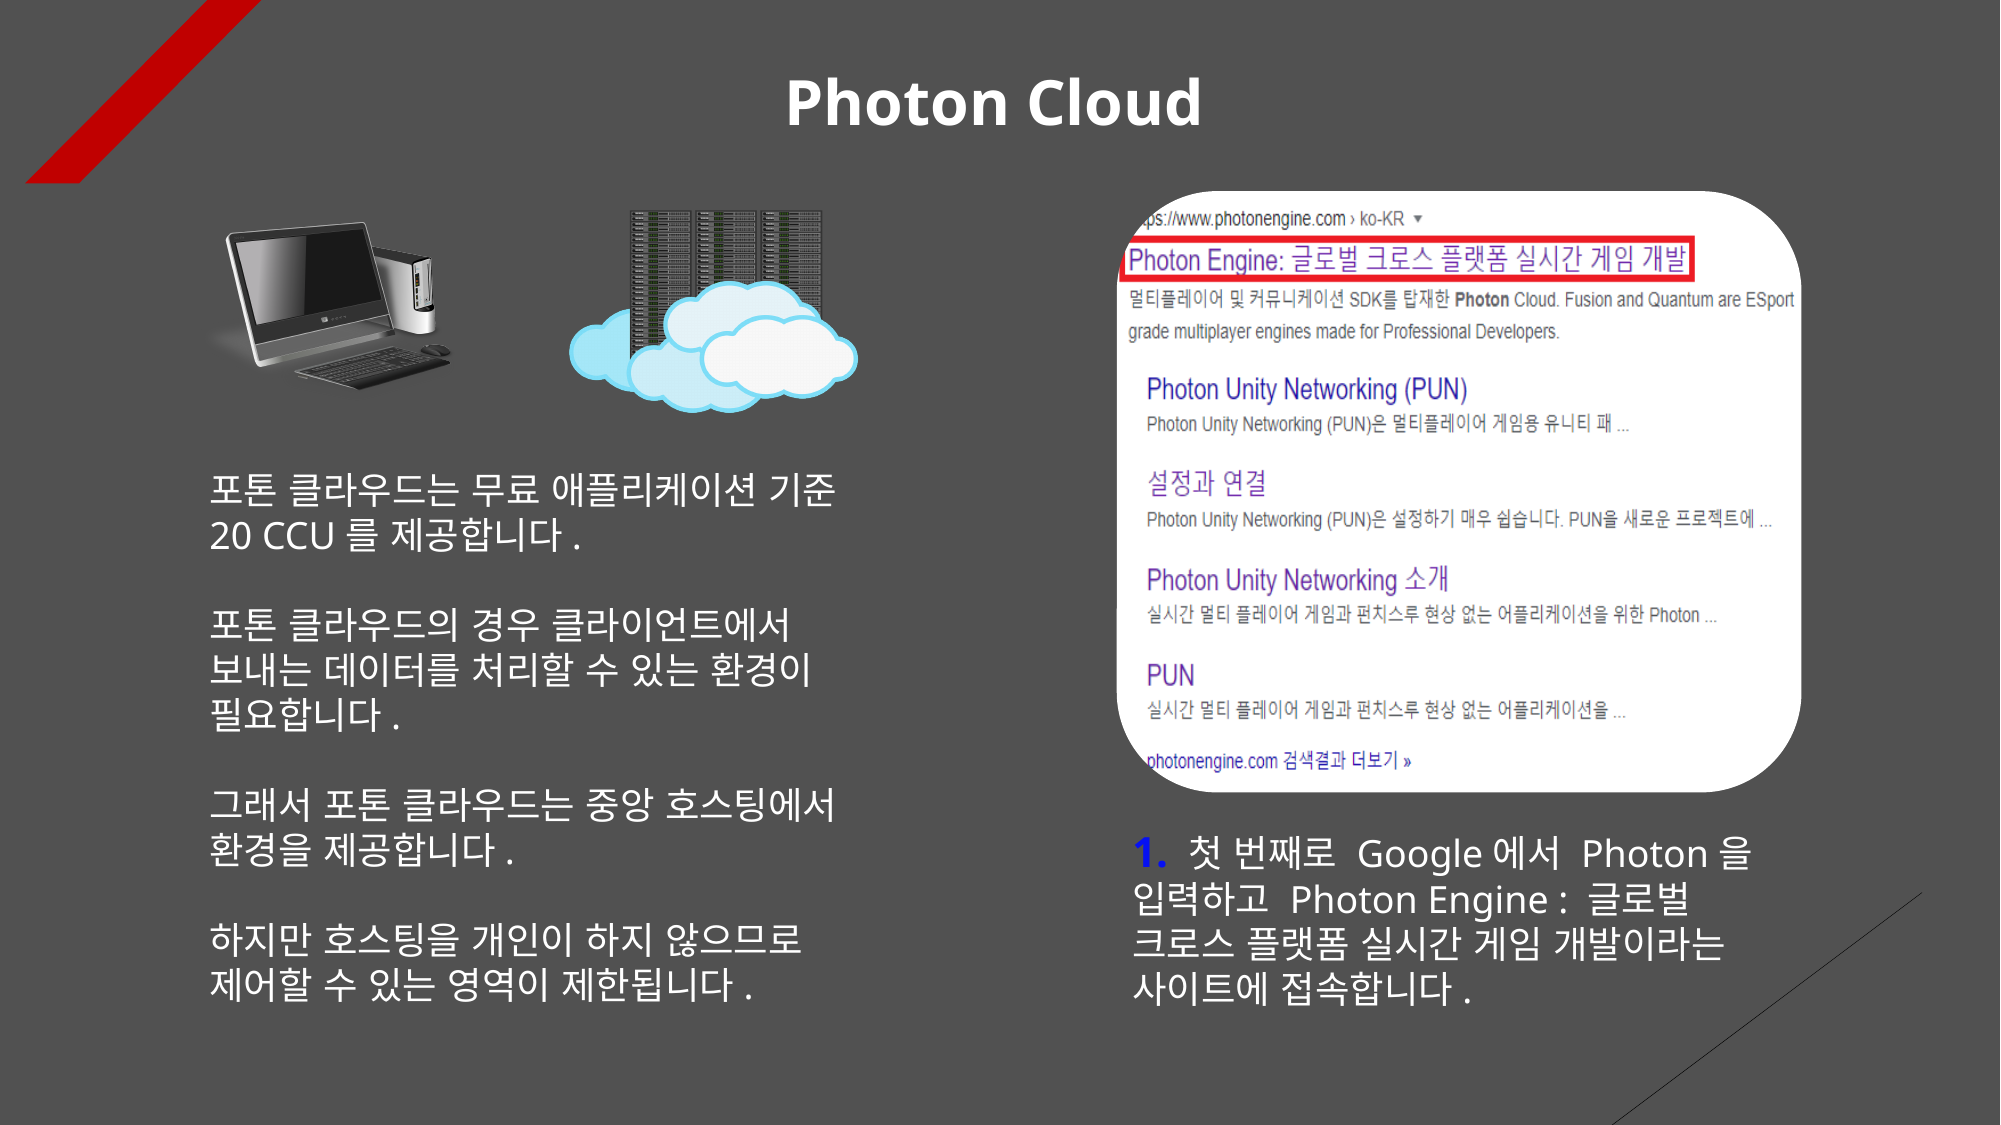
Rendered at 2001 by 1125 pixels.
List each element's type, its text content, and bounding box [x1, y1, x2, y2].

picture [1116, 191, 1802, 793]
text_box 포톤 클라우드는 무료 애플리케이션 기준 20 CCU를 제공합니다. 포톤 클라우드의 경우 클라이언트에서 보내는 데이터를 처리할 수 있는 환경이 필요합니다. 그래서 포톤 클라우드는 중앙 호스팅에서 환경을 제공합니다. 하지만 호스팅을 개인이 하지 않으므로 제어할 수 있는 영역이 제한됩니다. [194, 459, 880, 1016]
text_box 1. 첫 번째로 Google에서 Photon을 입력하고 Photon Engine : 글로벌 크로스 플랫폼 실시간 게임 개발이라는 사이트에 접속합니다. [1117, 817, 1803, 1019]
text_box Photon Cloud [769, 54, 1231, 146]
picture [195, 222, 458, 401]
picture [539, 190, 887, 433]
